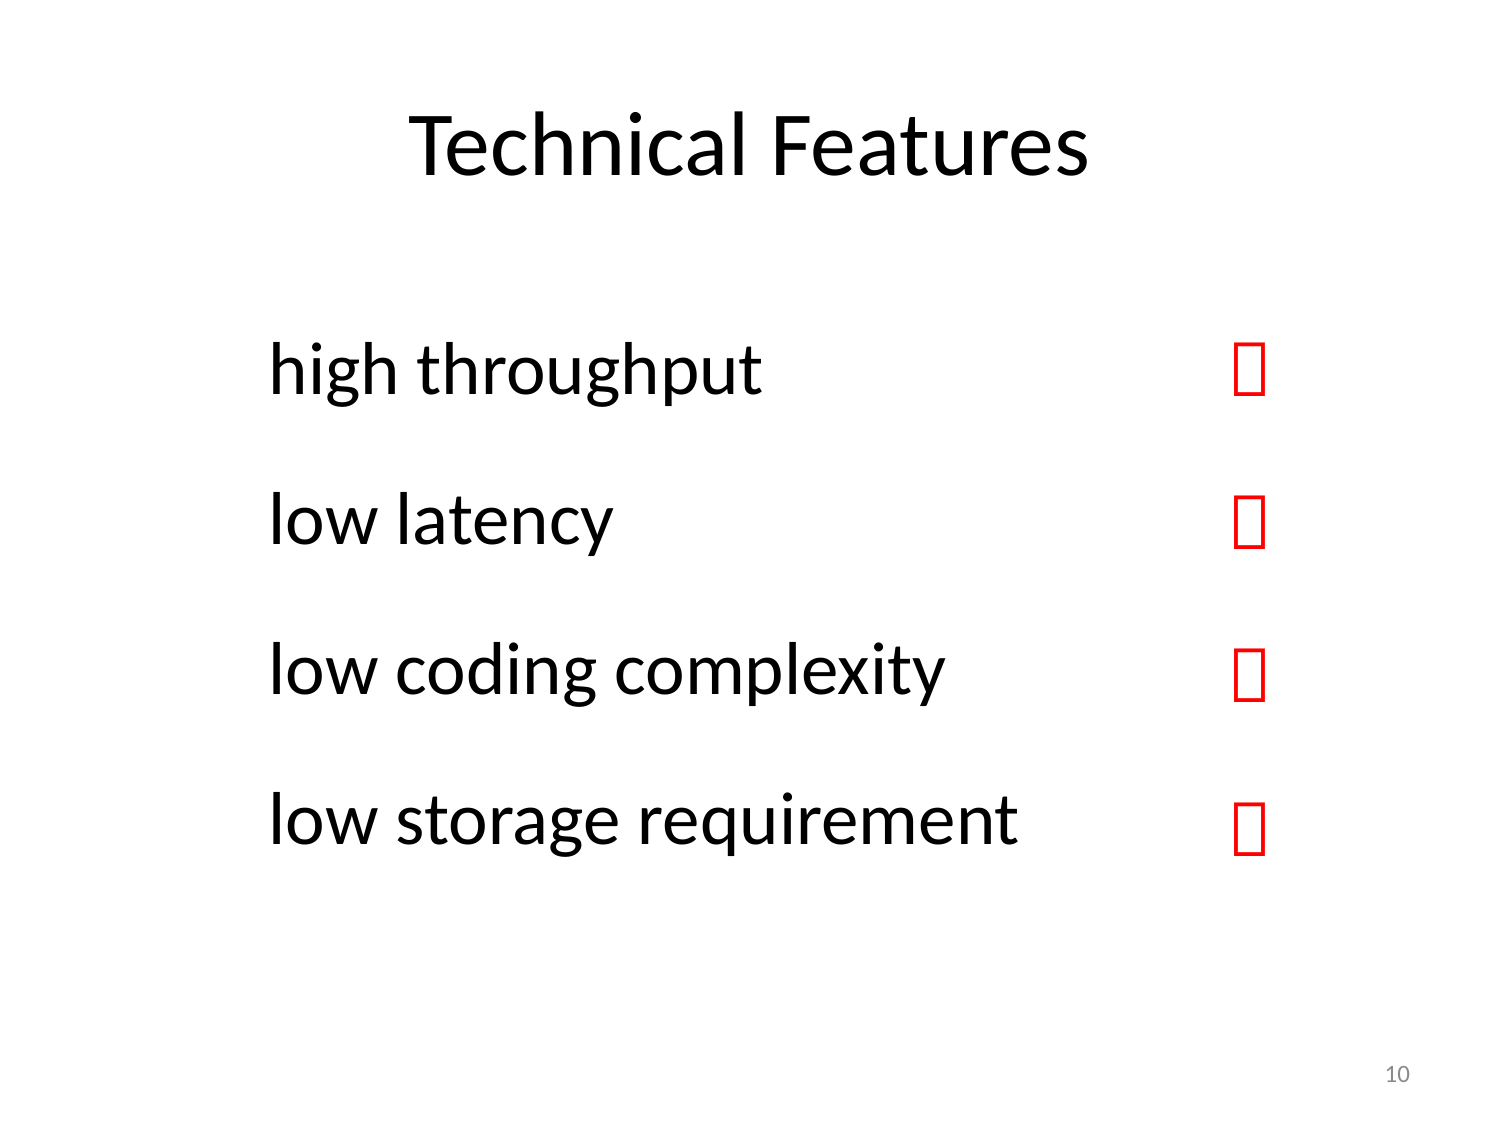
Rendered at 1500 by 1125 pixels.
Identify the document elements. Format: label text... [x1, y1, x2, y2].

title Technical Features [75, 45, 1425, 233]
text_box  [1212, 314, 1287, 420]
list high throughput low latency low coding complexity low storage requirement [253, 267, 1063, 1010]
text_box  [1212, 619, 1287, 725]
slide_number 10 [1074, 1042, 1425, 1103]
text_box  [1212, 773, 1287, 879]
text_box  [1212, 467, 1287, 573]
